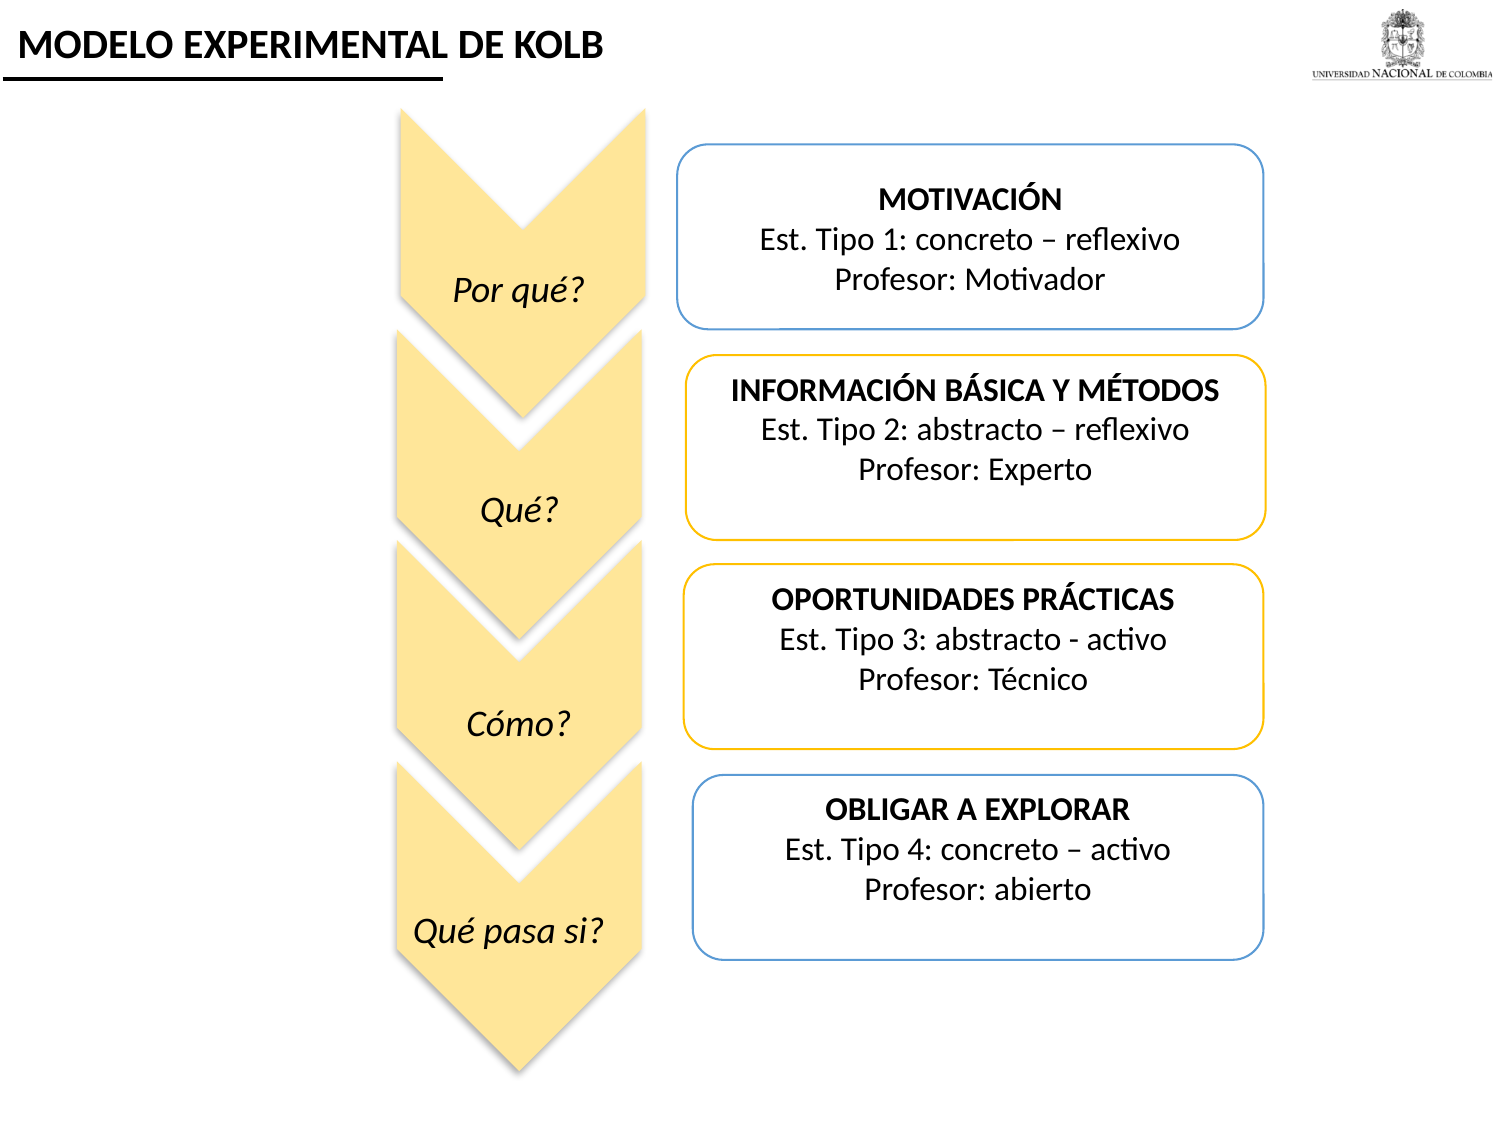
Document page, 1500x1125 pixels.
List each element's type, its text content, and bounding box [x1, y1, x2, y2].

text_box [399, 105, 647, 329]
text_box Cómo? [451, 691, 587, 752]
text_box MOTIVACIÓN Est. Tipo 1: concreto – reflexivo Profesor: Motivador [676, 143, 1265, 329]
text_box MODELO EXPERIMENTAL DE KOLB [2, 9, 620, 75]
text_box OPORTUNIDADES PRÁCTICAS Est. Tipo 3: abstracto - activo Profesor: Técnico [682, 640, 1265, 751]
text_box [396, 329, 1266, 640]
text_box [395, 758, 643, 1073]
picture [1312, 9, 1493, 82]
text_box Qué pasa si? [398, 898, 620, 959]
text_box [395, 537, 643, 852]
text_box Por qué? [437, 257, 601, 318]
text_box OBLIGAR A EXPLORAR Est. Tipo 4: concreto – activo Profesor: abierto [691, 773, 1265, 961]
